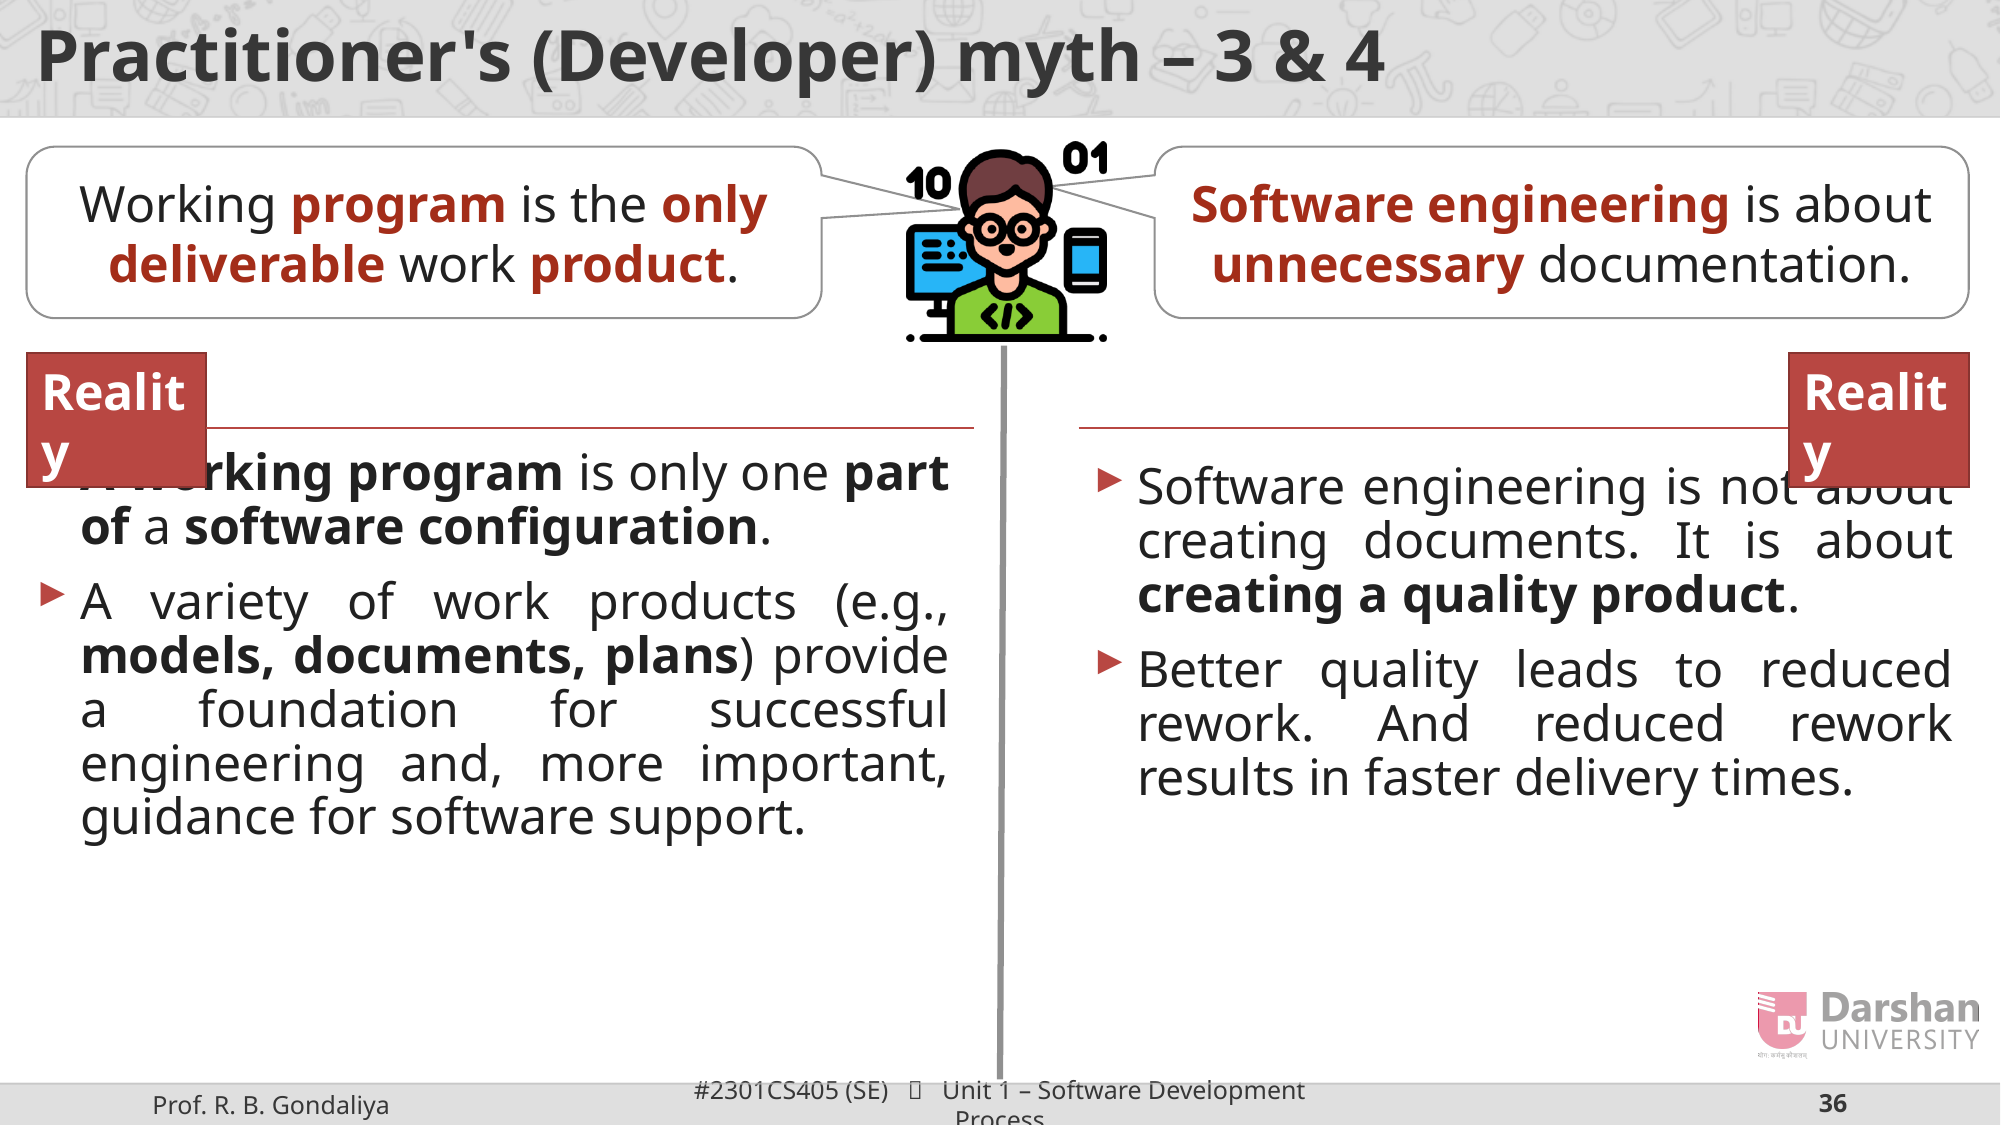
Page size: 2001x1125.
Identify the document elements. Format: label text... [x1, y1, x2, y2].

text_box Reality [1788, 352, 1970, 488]
picture [906, 141, 1107, 342]
text_box Reality [26, 352, 207, 488]
text_box Modeling [1758, 992, 1979, 1059]
text_box Software engineering is about unnecessary documentation. [1107, 145, 1970, 320]
text_box Software engineering is not about creating documents. It is about creating a quality product. Better quality leads to reduced rework. And reduced rework results in faster delivery times. [1078, 453, 1969, 829]
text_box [999, 345, 1005, 1080]
list A working program is only one part of a software configuration. A variety of work products (e.g., models, documents, plans) provide a foundation for successful engineering and, more important, guidance for software support. [21, 439, 966, 1061]
text_box Working program is the only deliverable work product. [25, 145, 906, 320]
title Practitioner's (Developer) myth – 3 & 4 [0, 0, 2000, 117]
